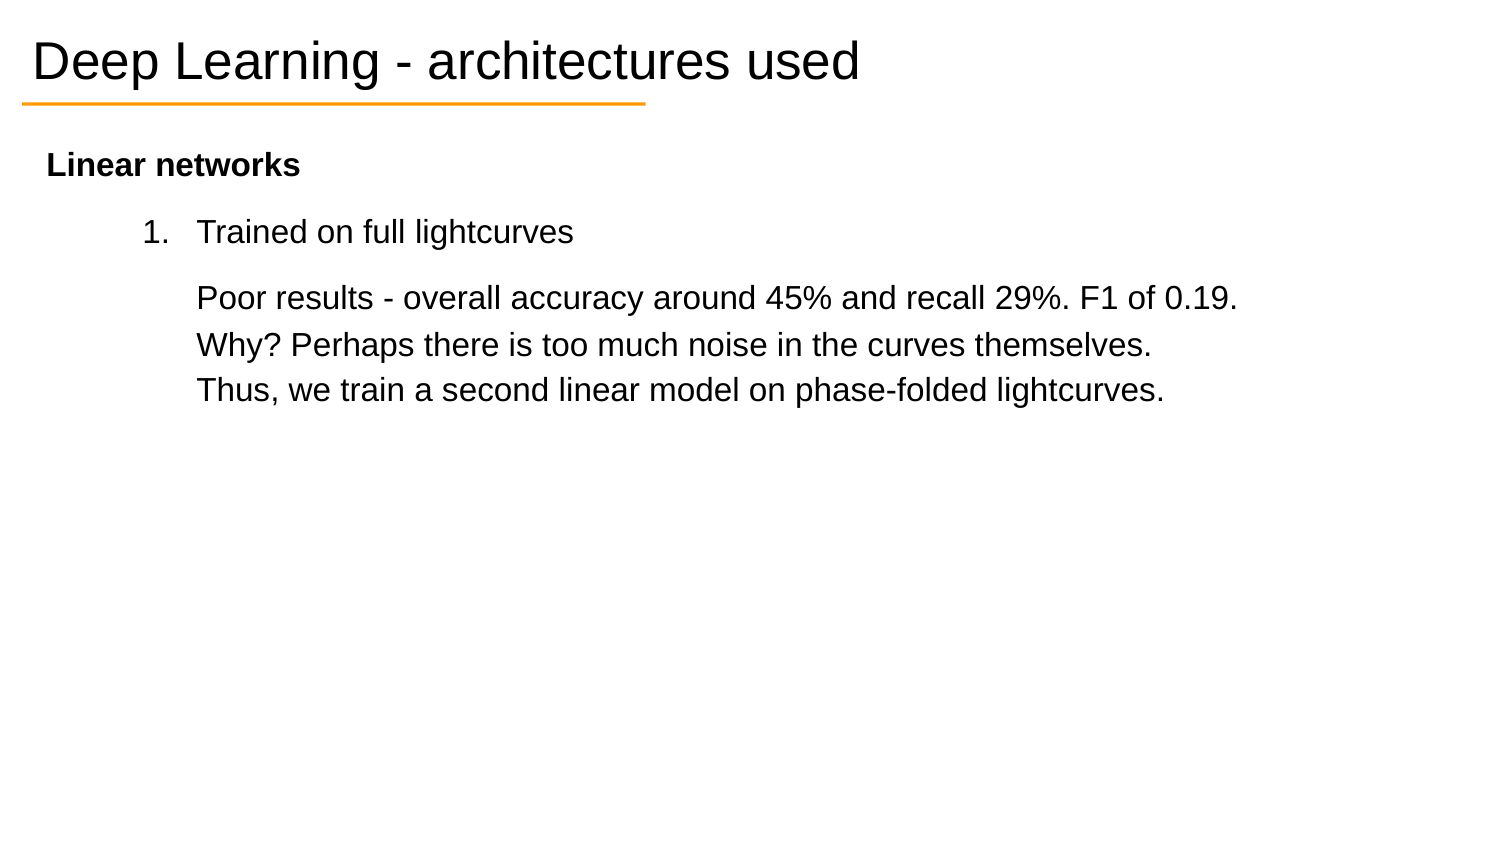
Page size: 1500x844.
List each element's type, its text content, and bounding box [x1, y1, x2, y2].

text_box Linear networks Trained on full lightcurves Poor results - overall accuracy around 45% and recall 29%. F1 of 0.19. Why? Perhaps there is too much noise in the curves themselves. Thus, we train a second linear model on phase-folded lightcurves. [31, 122, 1464, 813]
title Deep Learning - architectures used [18, 11, 1416, 106]
